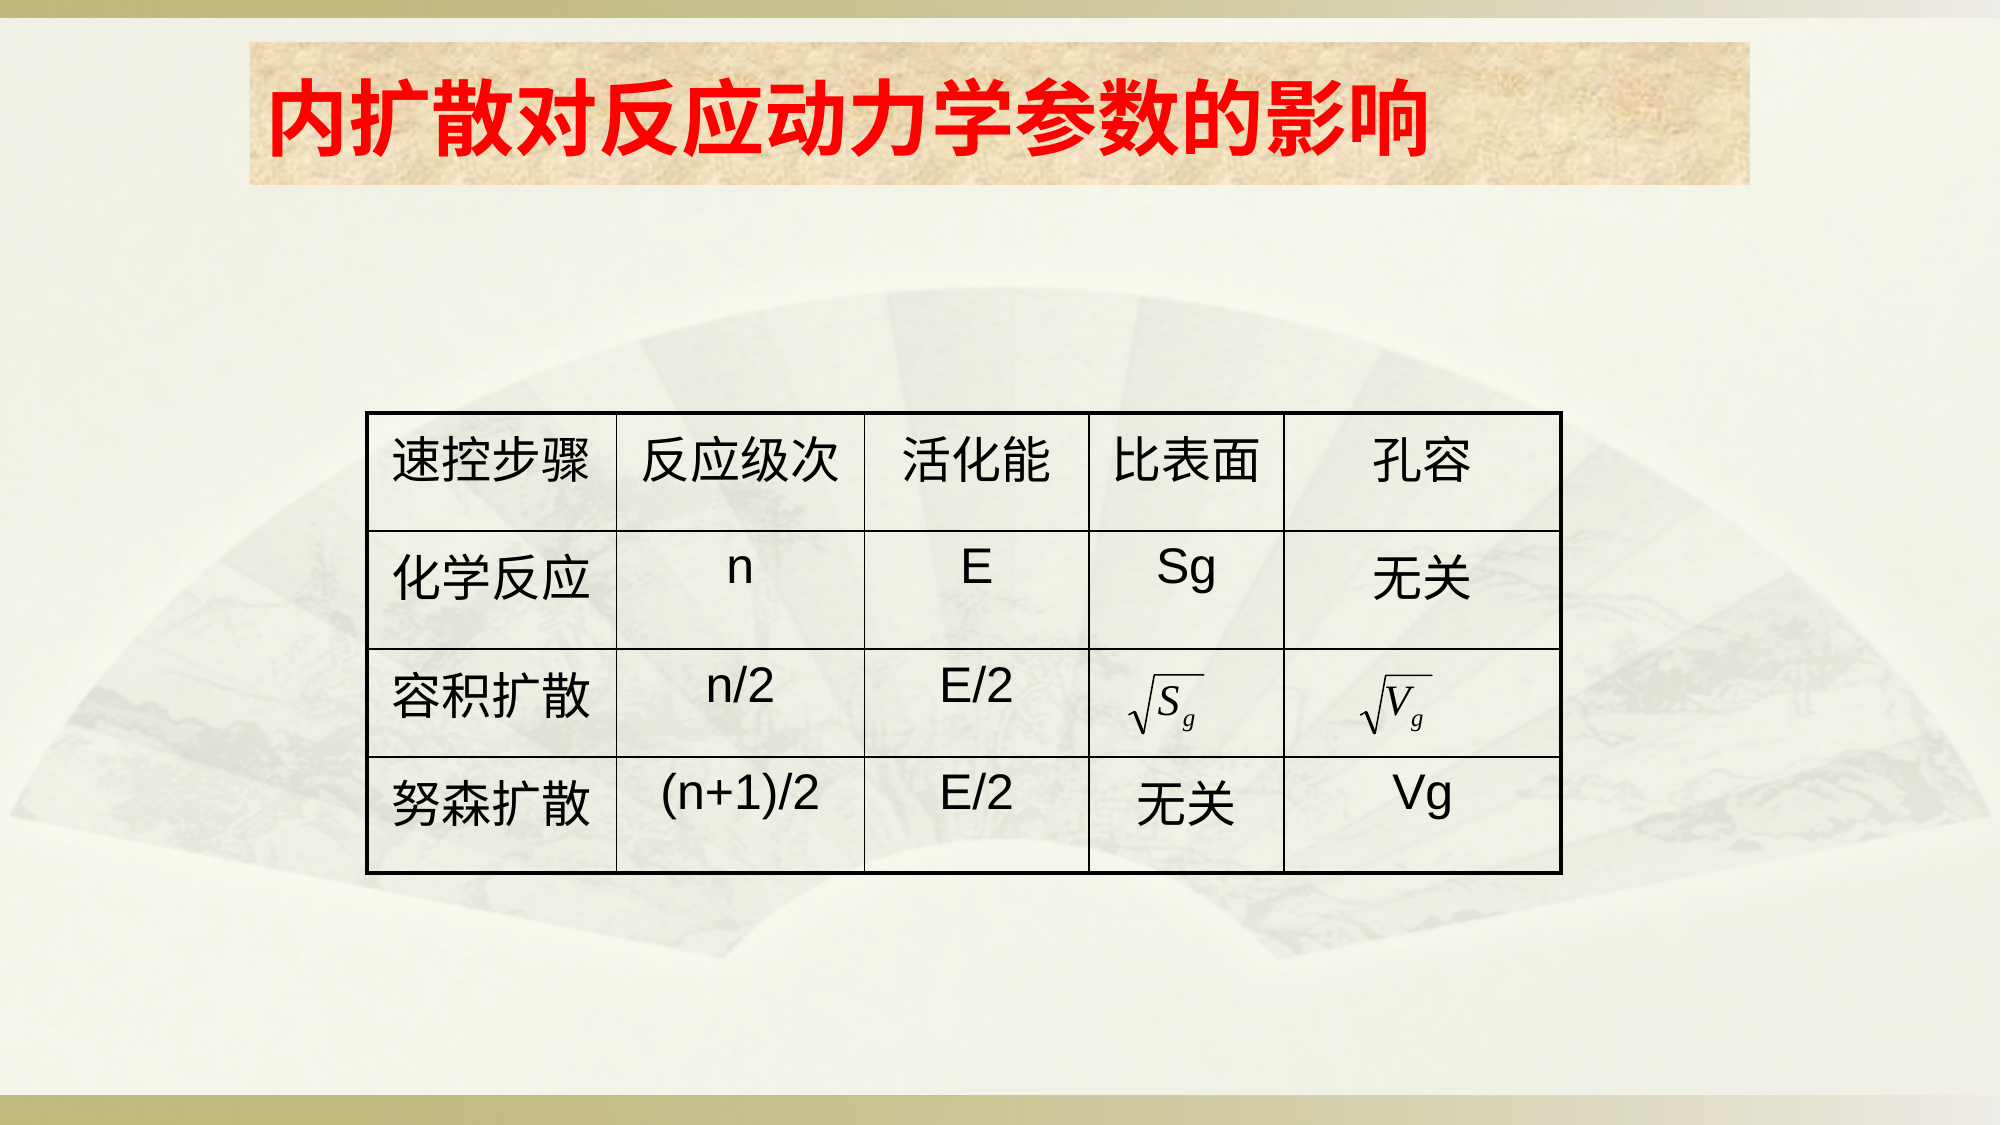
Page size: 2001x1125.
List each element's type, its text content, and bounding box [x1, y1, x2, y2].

table_header 活化能 [865, 415, 1088, 530]
table_cell [1285, 650, 1559, 756]
table_cell 化学反应 [369, 532, 616, 648]
table_header 比表面 [1090, 415, 1283, 530]
table_header 速控步骤 [369, 415, 616, 530]
table_cell (n+1)/2 [617, 758, 864, 871]
table_cell 容积扩散 [369, 650, 616, 756]
table_header 反应级次 [617, 415, 864, 530]
text_box 内扩散对反应动力学参数的影响 [249, 42, 1750, 185]
table_cell E [865, 532, 1088, 648]
table_cell n/2 [617, 650, 864, 756]
table_header 孔容 [1285, 415, 1559, 530]
table_cell Vg [1285, 758, 1559, 871]
table_cell 努森扩散 [369, 758, 616, 871]
table_cell 无关 [1090, 758, 1283, 871]
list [1121, 664, 1213, 744]
table_cell E/2 [865, 650, 1088, 756]
table_cell Sg [1090, 532, 1283, 648]
table_cell E/2 [865, 758, 1088, 871]
table_cell 无关 [1285, 532, 1559, 648]
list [1352, 665, 1441, 744]
table_cell [1090, 650, 1283, 756]
table_cell n [617, 532, 864, 648]
